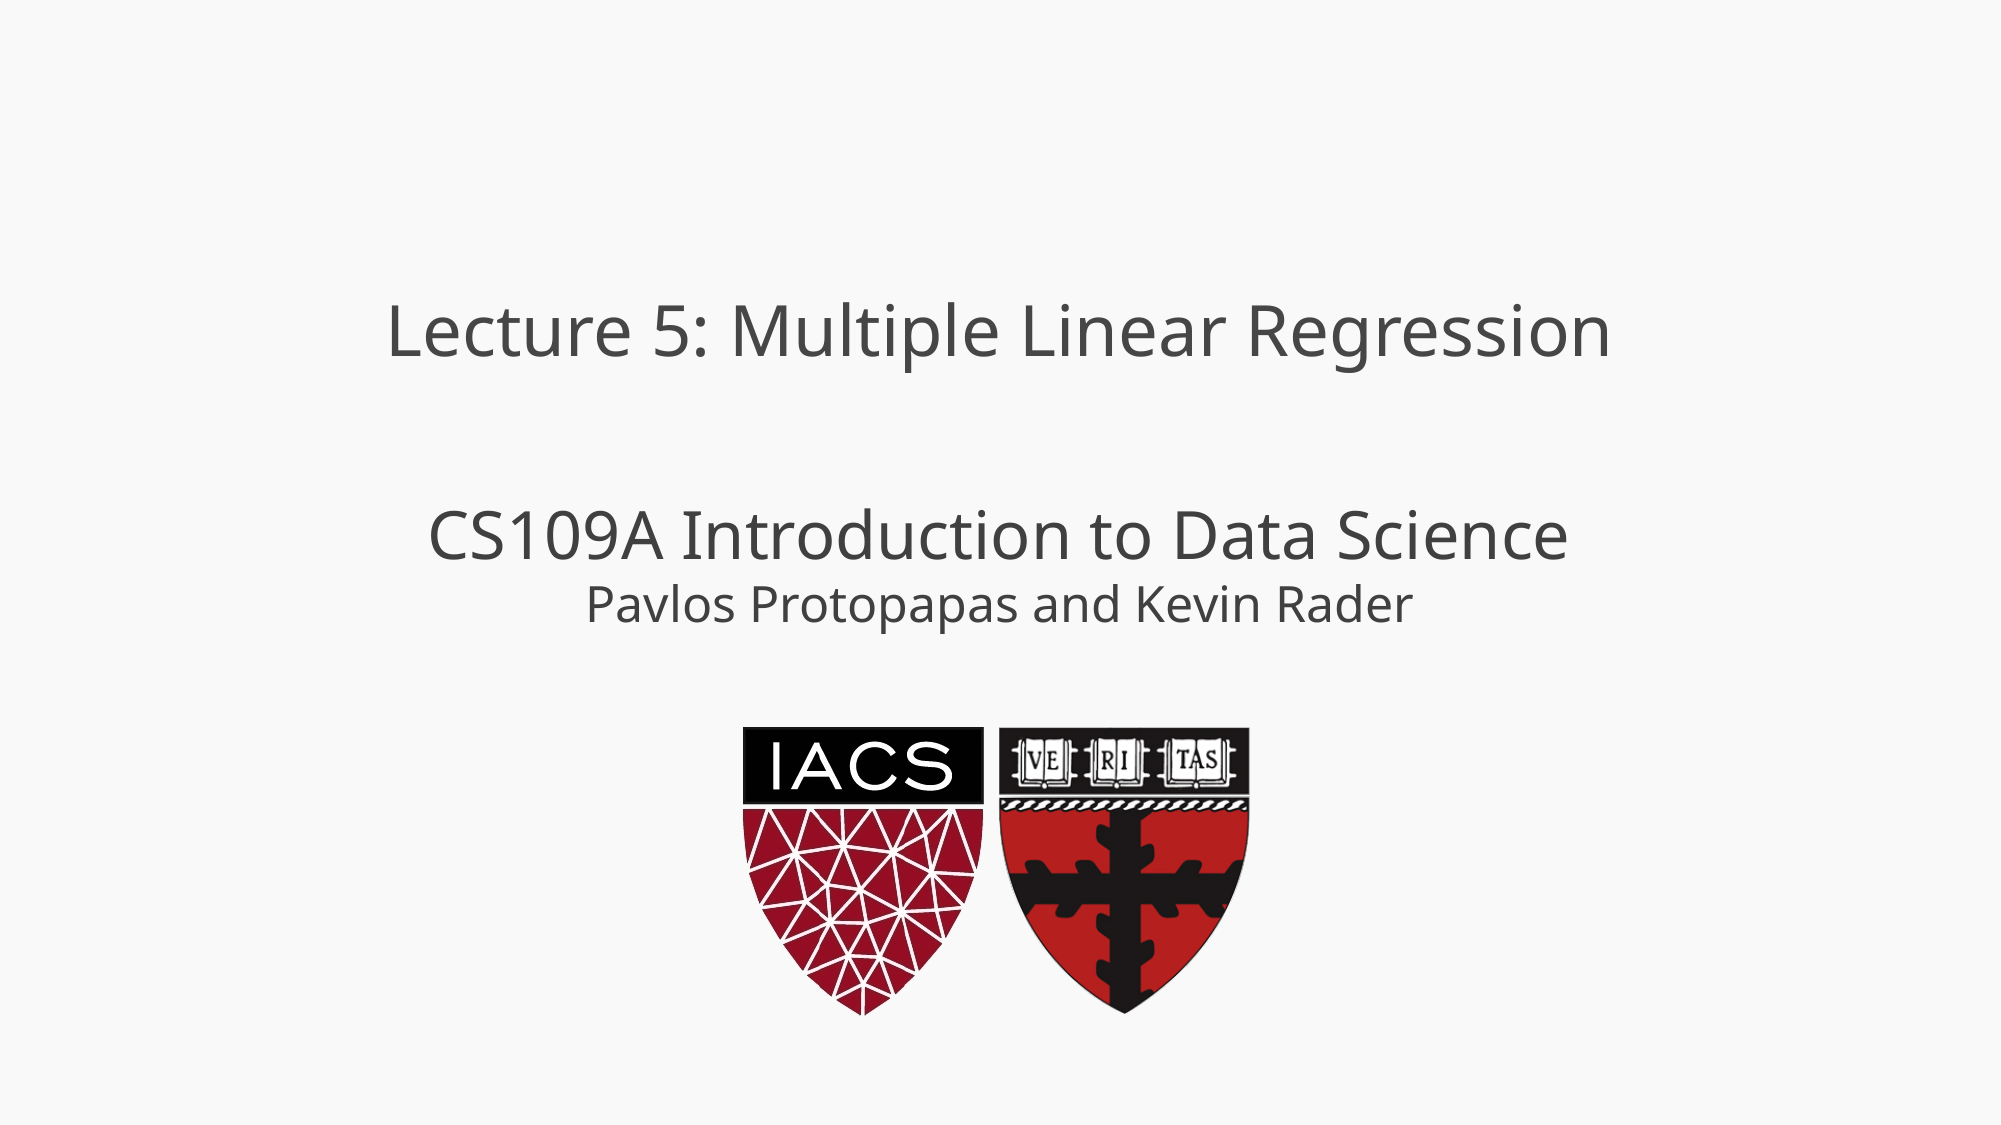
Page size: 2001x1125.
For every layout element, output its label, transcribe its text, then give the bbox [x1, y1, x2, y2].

title Lecture 5: Multiple Linear Regression [150, 278, 1850, 509]
picture [996, 726, 1252, 1016]
picture [734, 726, 990, 1016]
